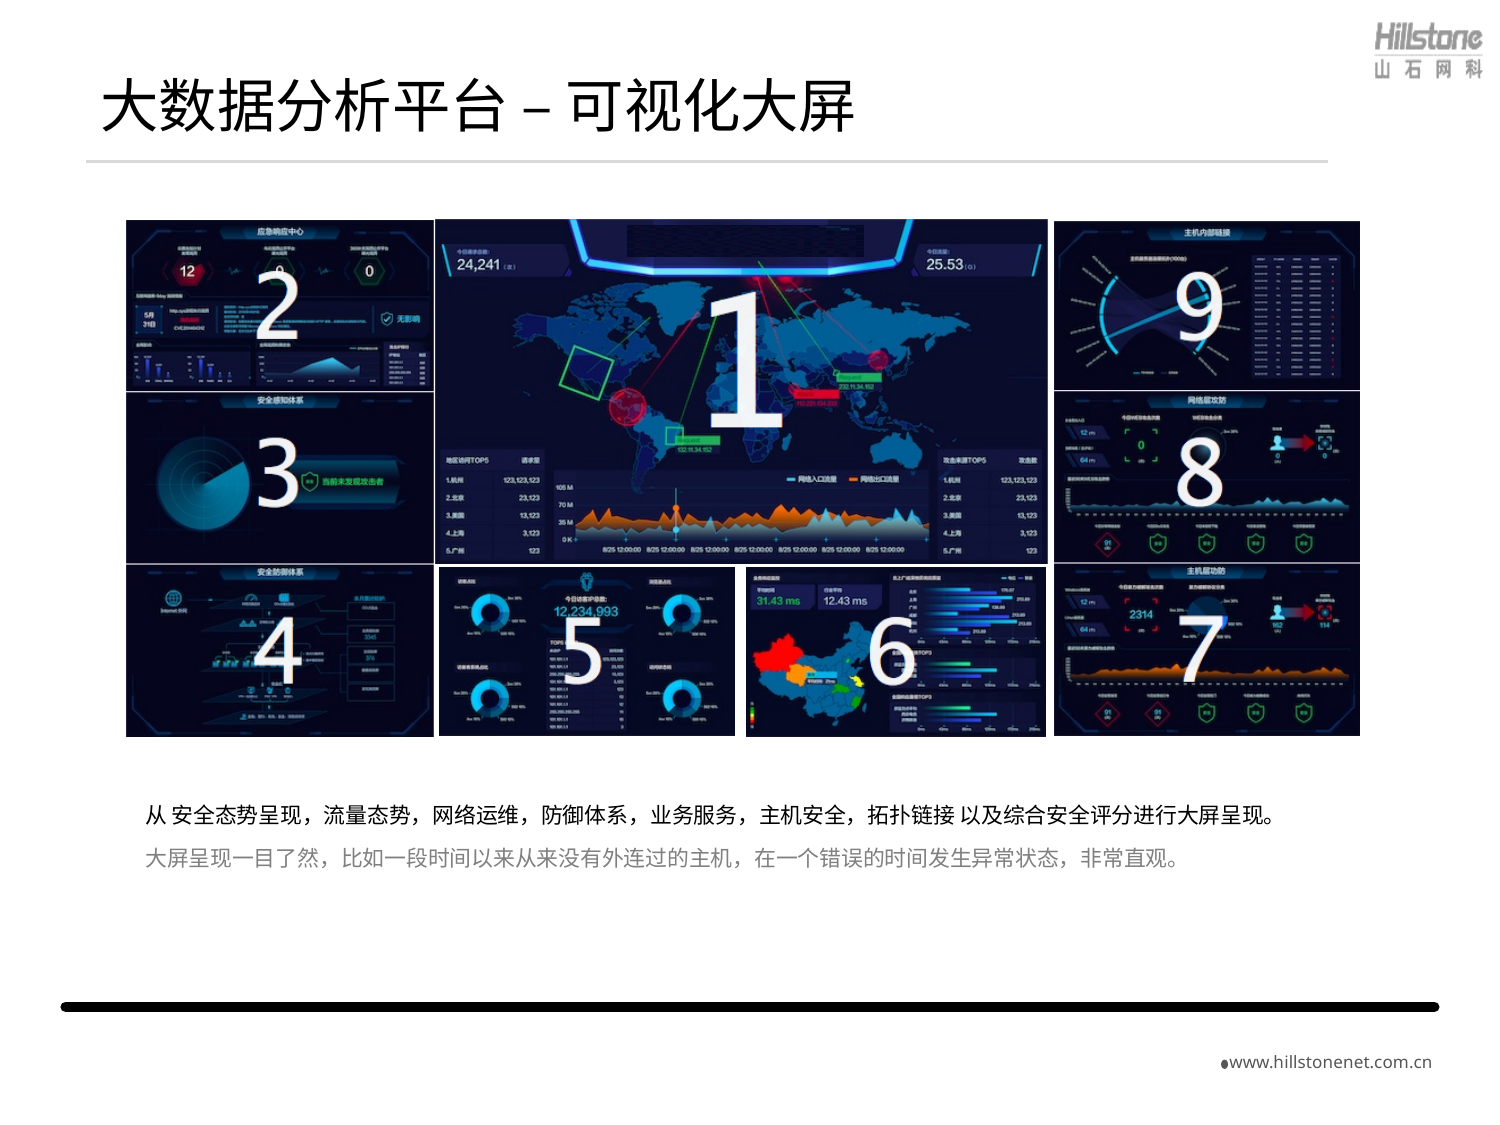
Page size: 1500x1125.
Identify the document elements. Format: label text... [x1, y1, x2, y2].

picture [746, 567, 1046, 737]
picture [1054, 220, 1360, 736]
text_box 从 安全态势呈现，流量态势，网络运维，防御体系，业务服务，主机安全，拓扑链接 以及综合安全评分进行大屏呈现。 大屏呈现一目了然，比如一段时间以来从来没有外连过的主机，在一个错误的时间发生异常状态，非常直观。 [125, 781, 1360, 878]
picture [125, 218, 1049, 737]
picture [439, 567, 735, 736]
picture [1363, 13, 1492, 85]
title 大数据分析平台 – 可视化大屏 [85, 59, 1293, 159]
